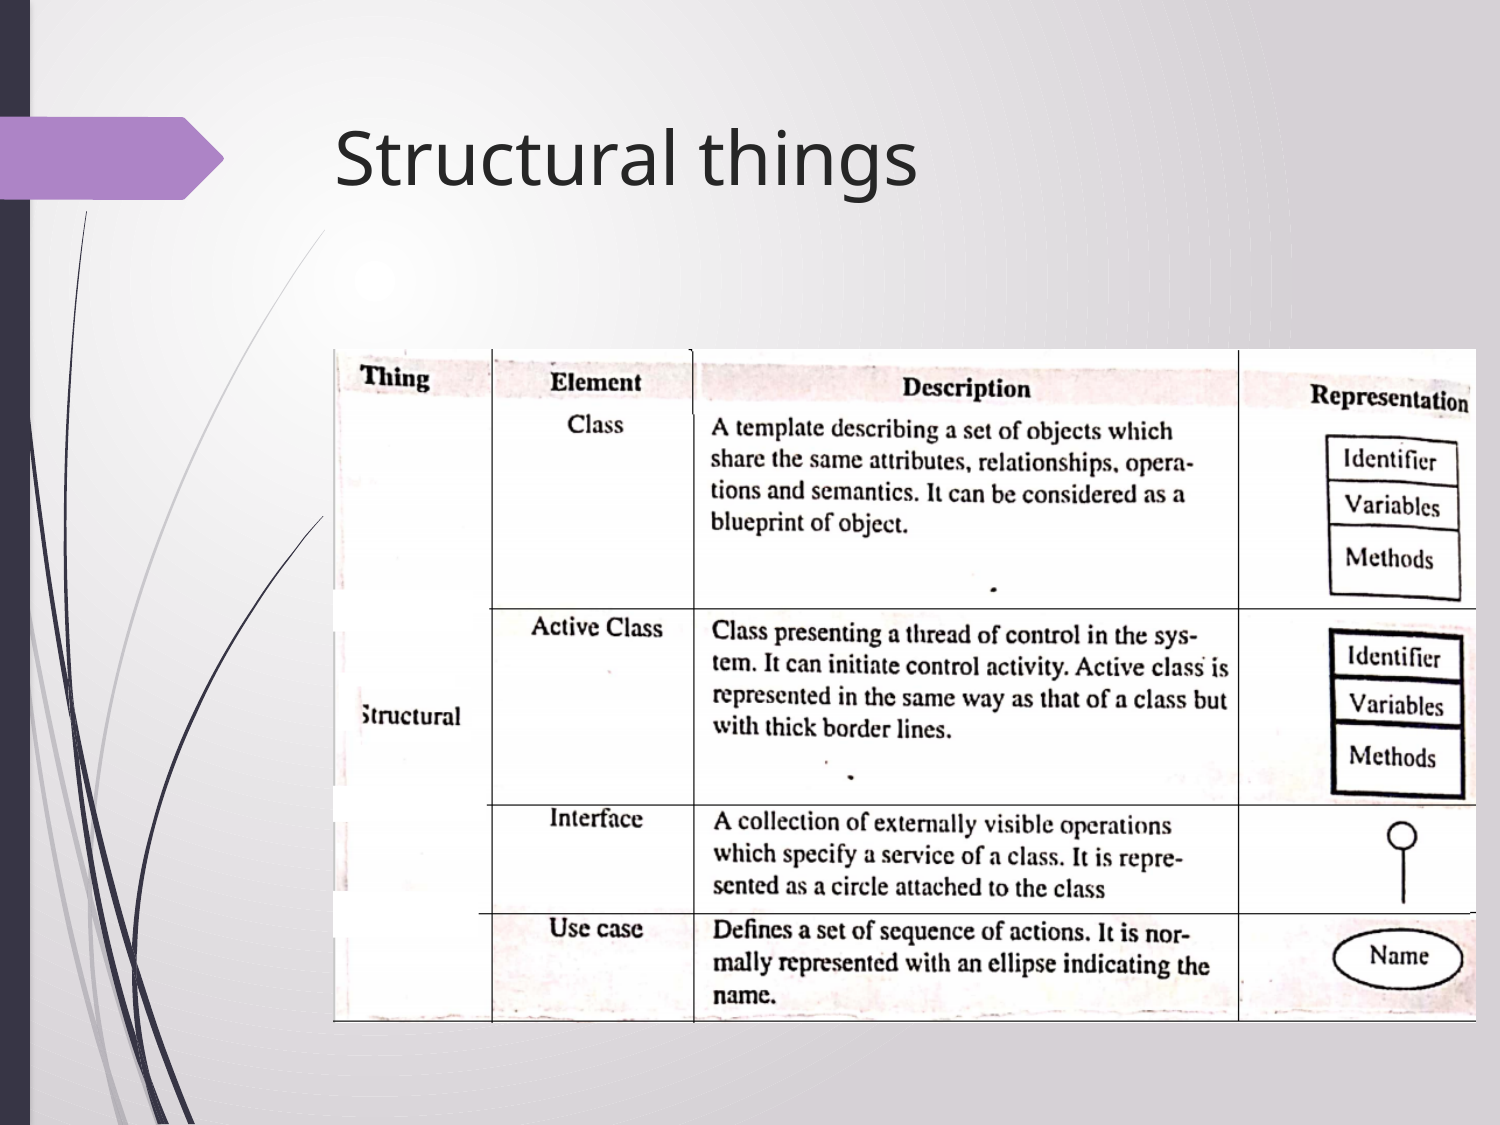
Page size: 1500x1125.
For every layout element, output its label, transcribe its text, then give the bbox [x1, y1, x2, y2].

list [332, 349, 1476, 1023]
title Structural things [319, 102, 1400, 313]
